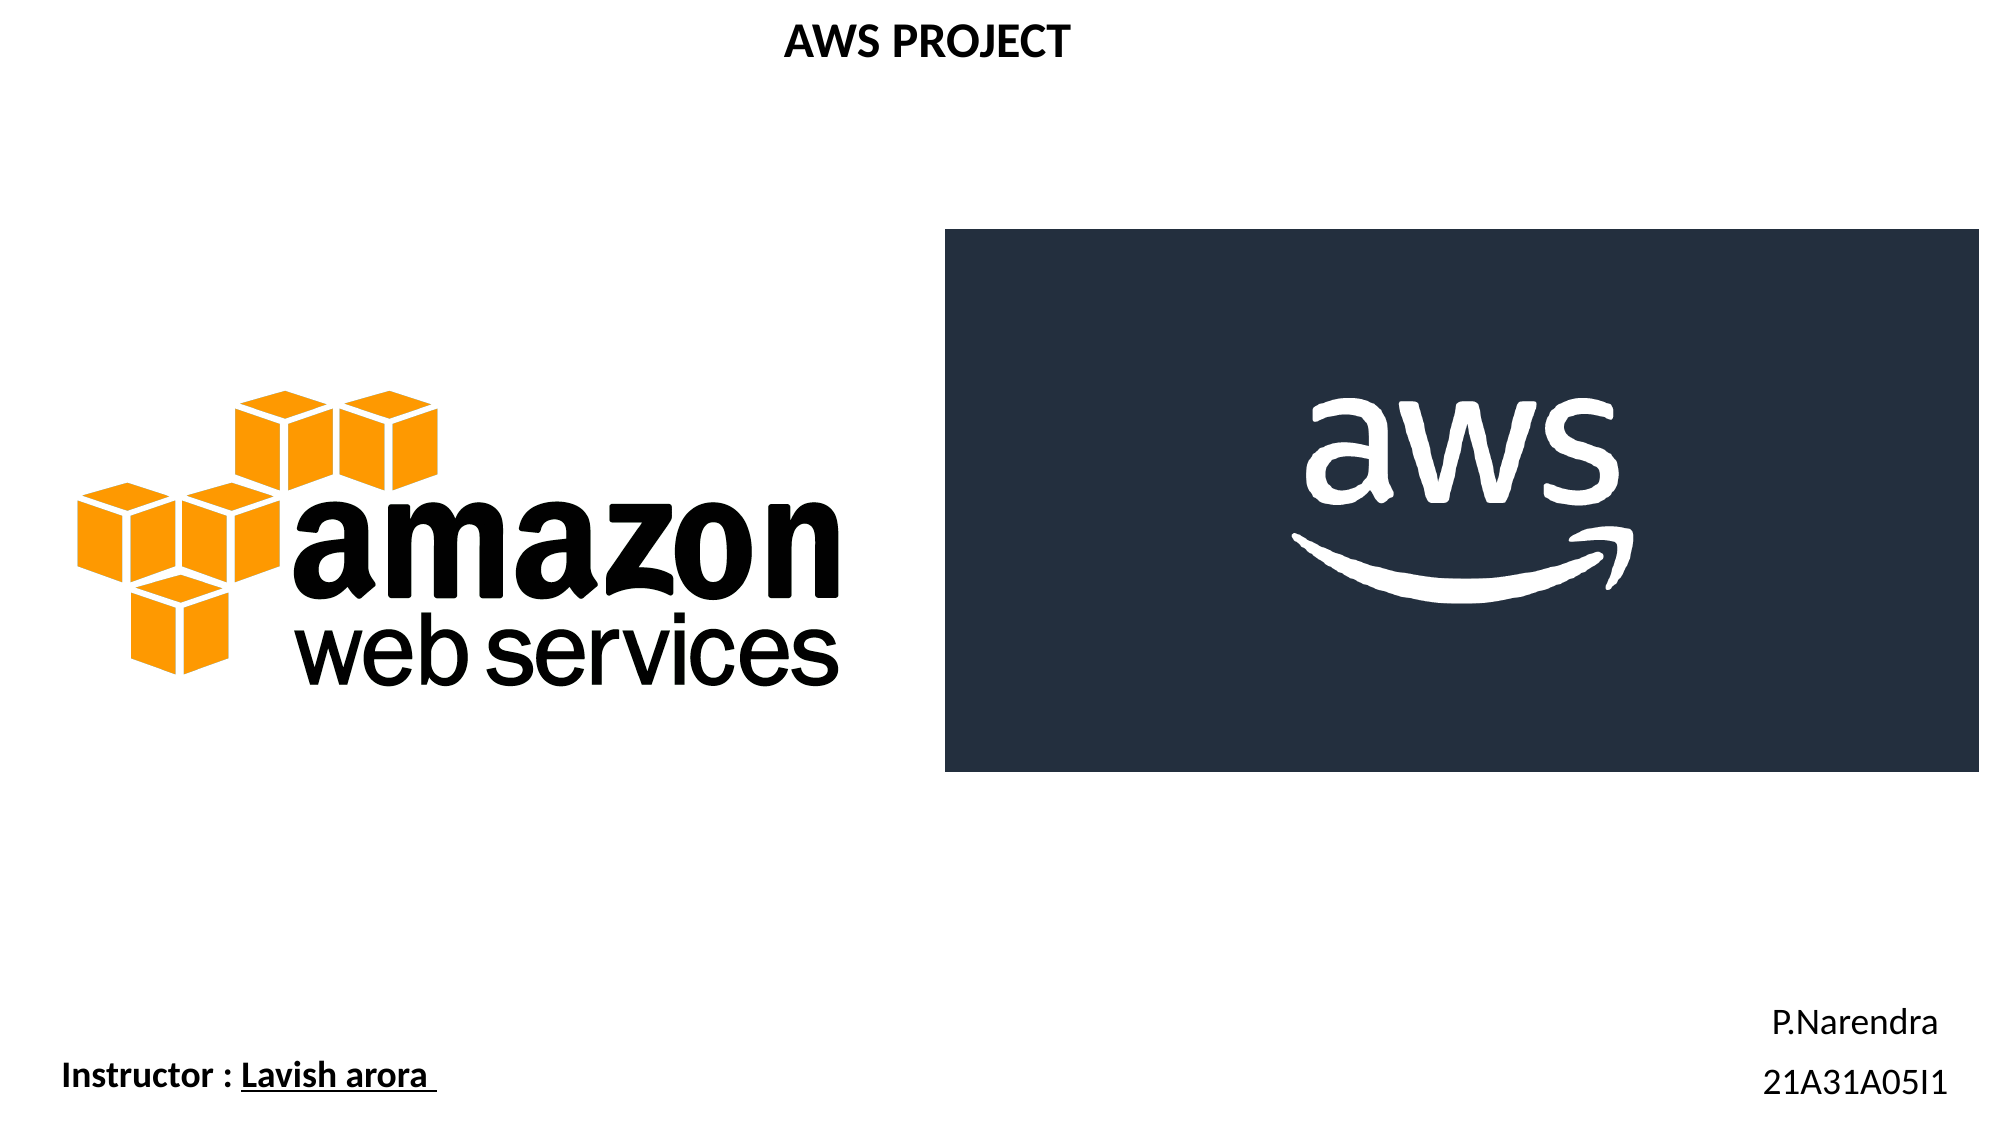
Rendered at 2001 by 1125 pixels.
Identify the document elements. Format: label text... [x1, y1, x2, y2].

text_box 21A31A05I1 [1747, 1049, 1964, 1125]
text_box AWS PROJECT [768, 0, 1087, 75]
picture [73, 321, 844, 756]
text_box P.Narendra [1757, 989, 1955, 1050]
picture [945, 229, 1979, 772]
text_box Instructor : Lavish arora [46, 1042, 452, 1103]
